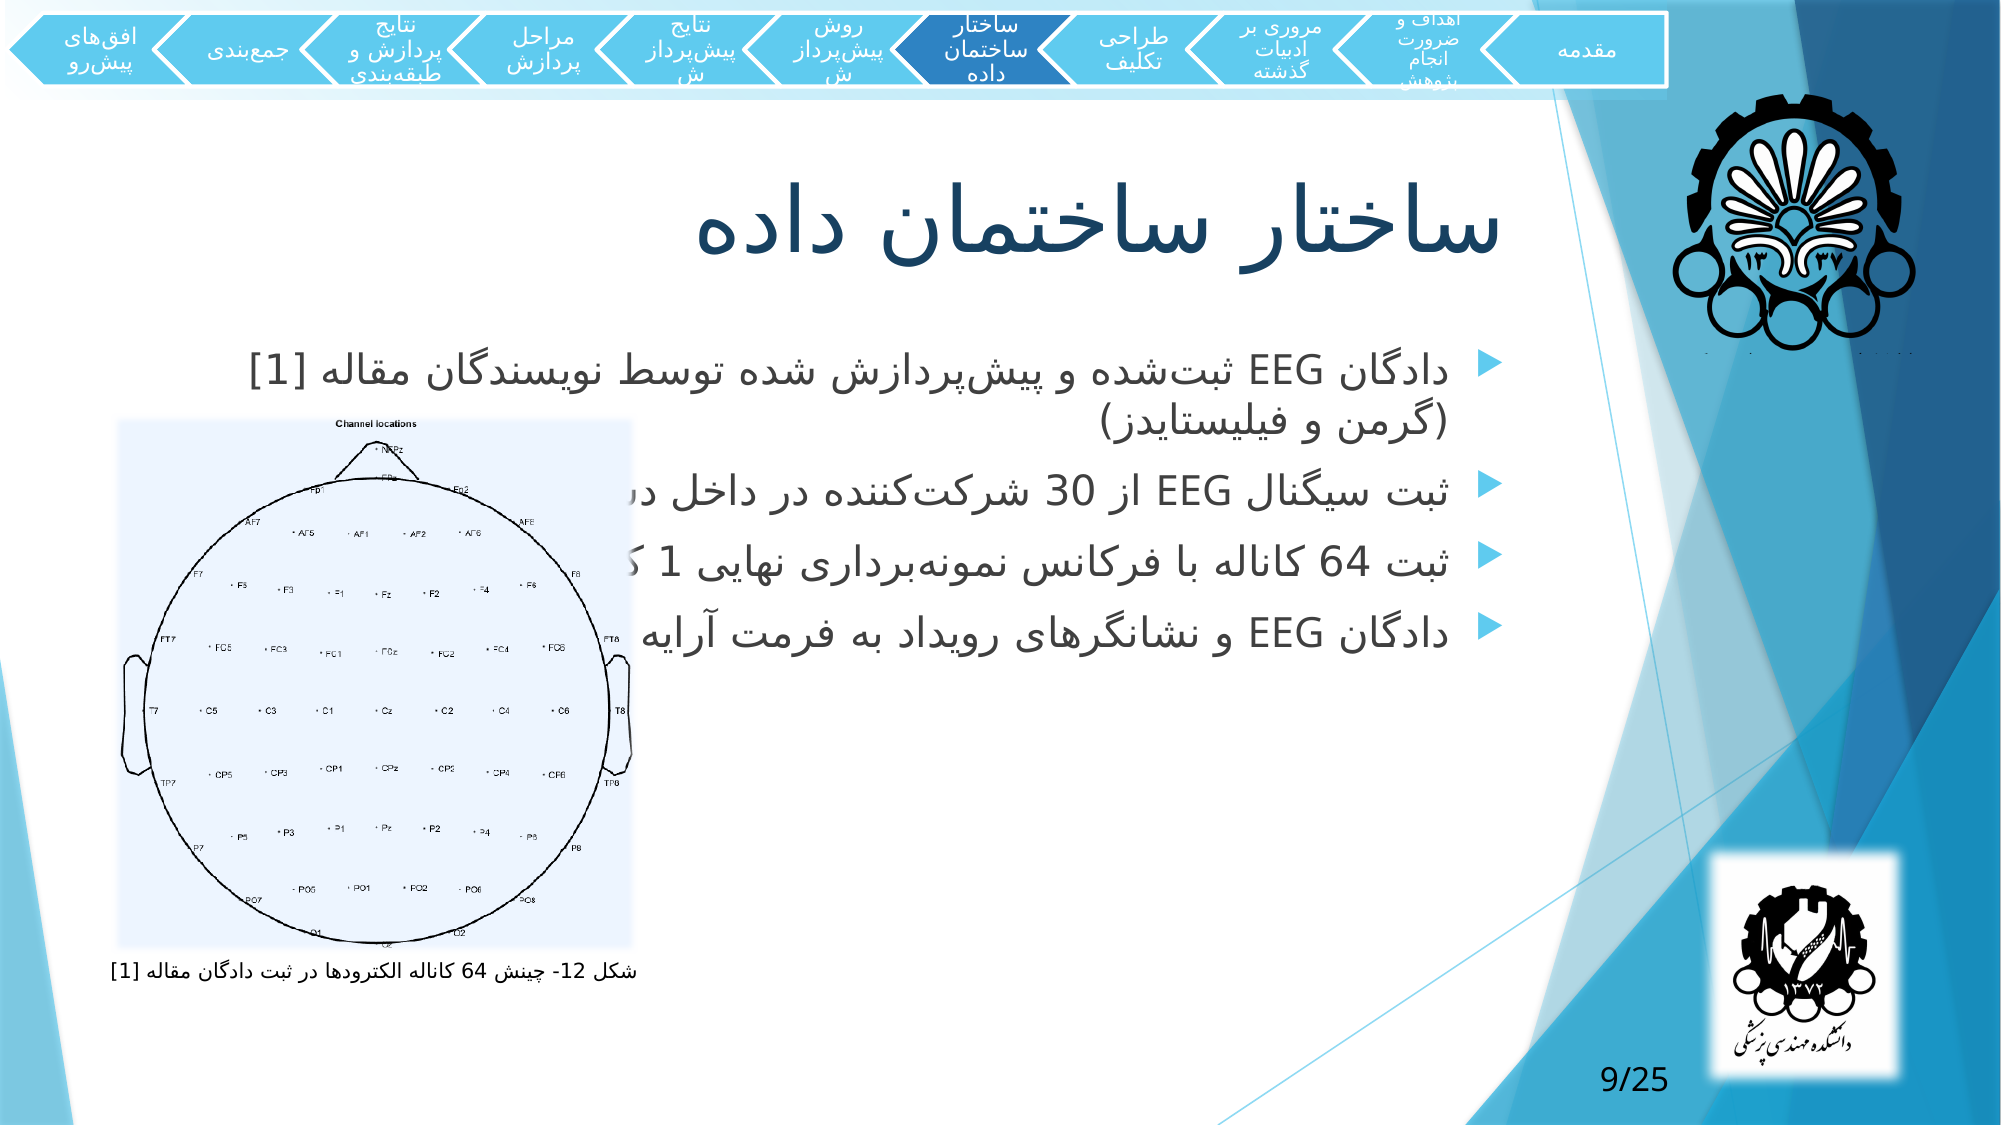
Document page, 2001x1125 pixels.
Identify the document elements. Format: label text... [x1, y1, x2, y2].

picture [110, 413, 638, 954]
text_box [5, 0, 1668, 100]
picture [1661, 94, 1927, 354]
title ساختار ساختمان داده [111, 152, 1522, 317]
slide_number 9/25 [1569, 1050, 1700, 1111]
picture [1722, 864, 1887, 1067]
list دادگان EEG ثبت‌شده و پیش‌پردازش شده توسط نویسندگان مقاله [1] (گرمن و فیلیستایدز) ثبت سیگنال EEG از 30 شرکت‌کننده در داخل دستگاه fMRI ثبت 64 کاناله با فرکانس نمونه‌برداری نهایی 1 کیلوهرتز دادگان EEG و نشانگرهای رویداد به فرمت آرایه برنامه متلب [111, 335, 1522, 973]
text_box شکل 12- چینش 64 کاناله الکترودها در ثبت دادگان مقاله [1] [62, 945, 687, 991]
